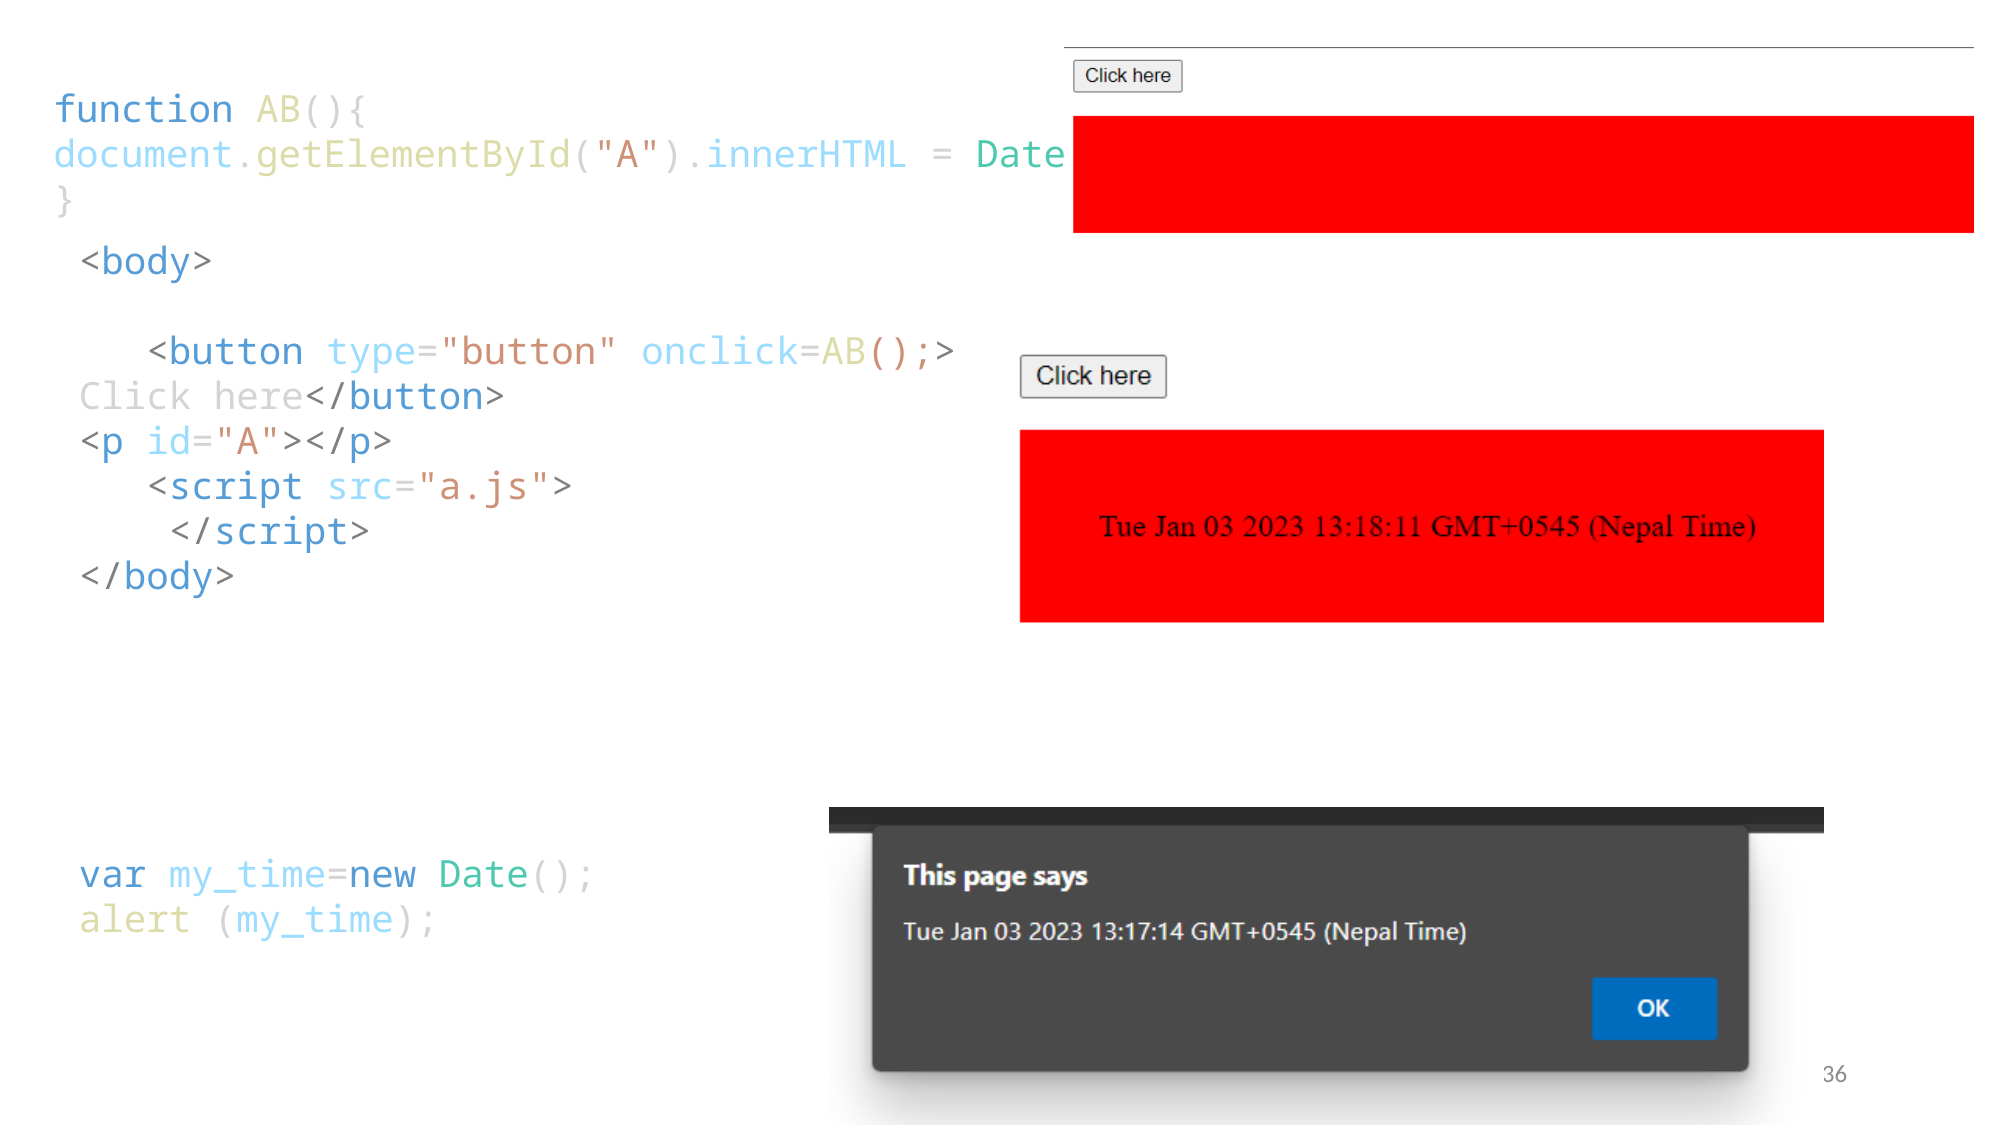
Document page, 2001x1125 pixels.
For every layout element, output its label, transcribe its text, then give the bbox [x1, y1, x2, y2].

text_box var my_time=new Date(); alert (my_time); [64, 842, 829, 948]
text_box <body> <button type="button" onclick=AB();> Click here</button> <p id="A"></p> <script src="a.js"> </script> </body> [64, 229, 1064, 605]
text_box function AB(){ document.getElementById("A").innerHTML = Date(); } [38, 78, 1063, 228]
picture [829, 807, 1824, 1125]
picture [1063, 47, 1974, 267]
picture [1014, 344, 1824, 665]
slide_number 36 [1824, 1042, 1863, 1103]
